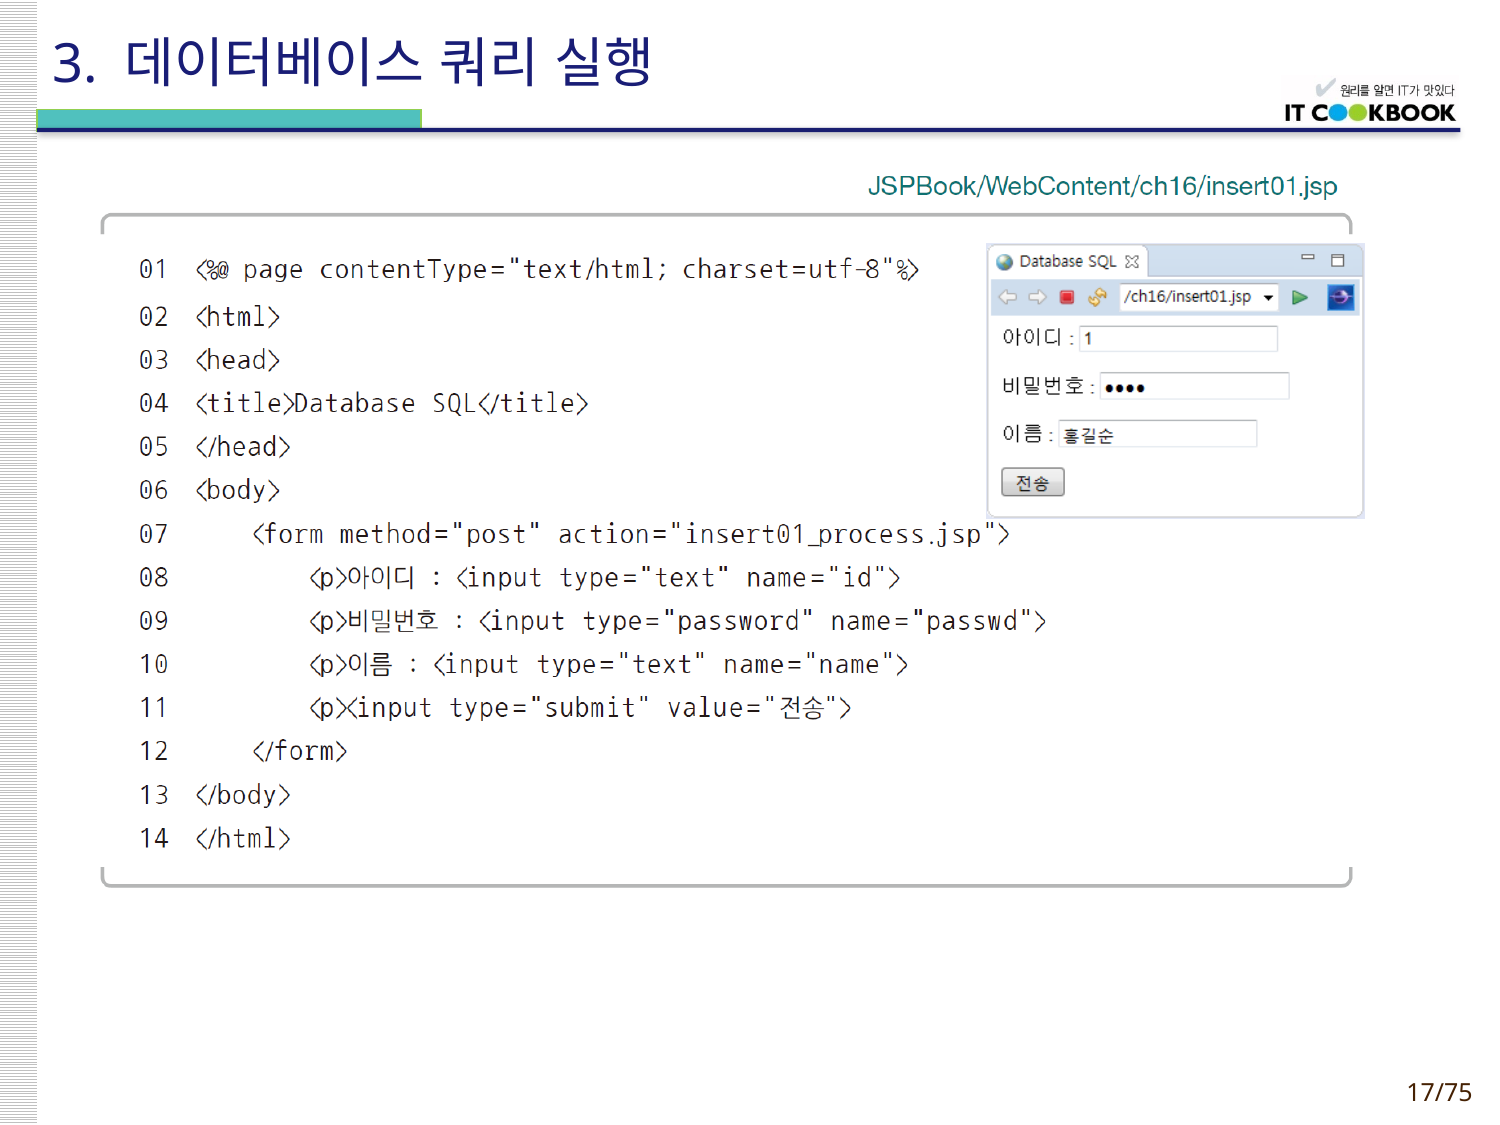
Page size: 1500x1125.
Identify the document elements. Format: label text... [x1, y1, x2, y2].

picture [84, 172, 1366, 897]
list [985, 243, 1365, 519]
title 3. 데이터베이스 쿼리 실행 [37, 13, 1278, 109]
picture [1281, 75, 1459, 123]
